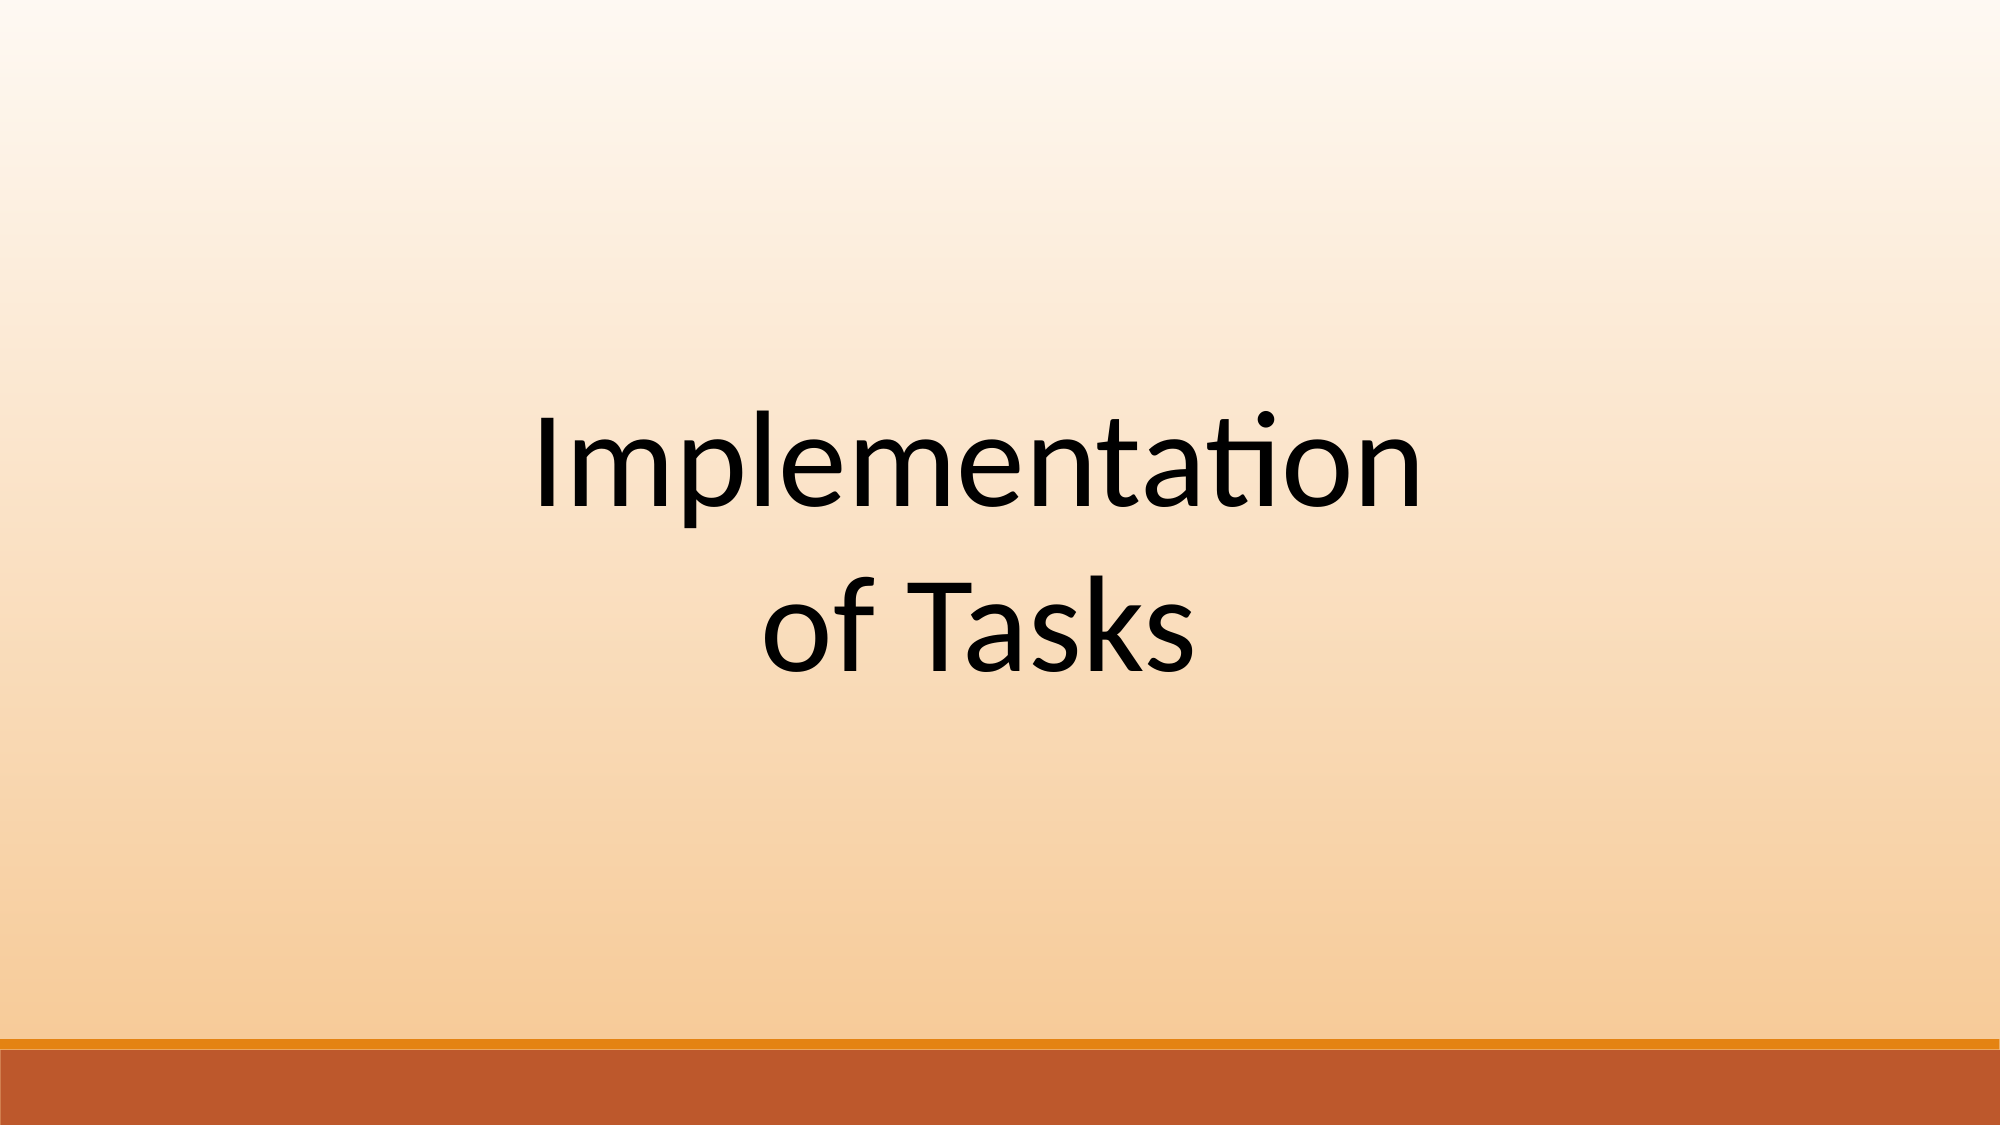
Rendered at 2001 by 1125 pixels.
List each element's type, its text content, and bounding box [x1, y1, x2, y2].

text_box Implementation of Tasks [472, 361, 1486, 707]
